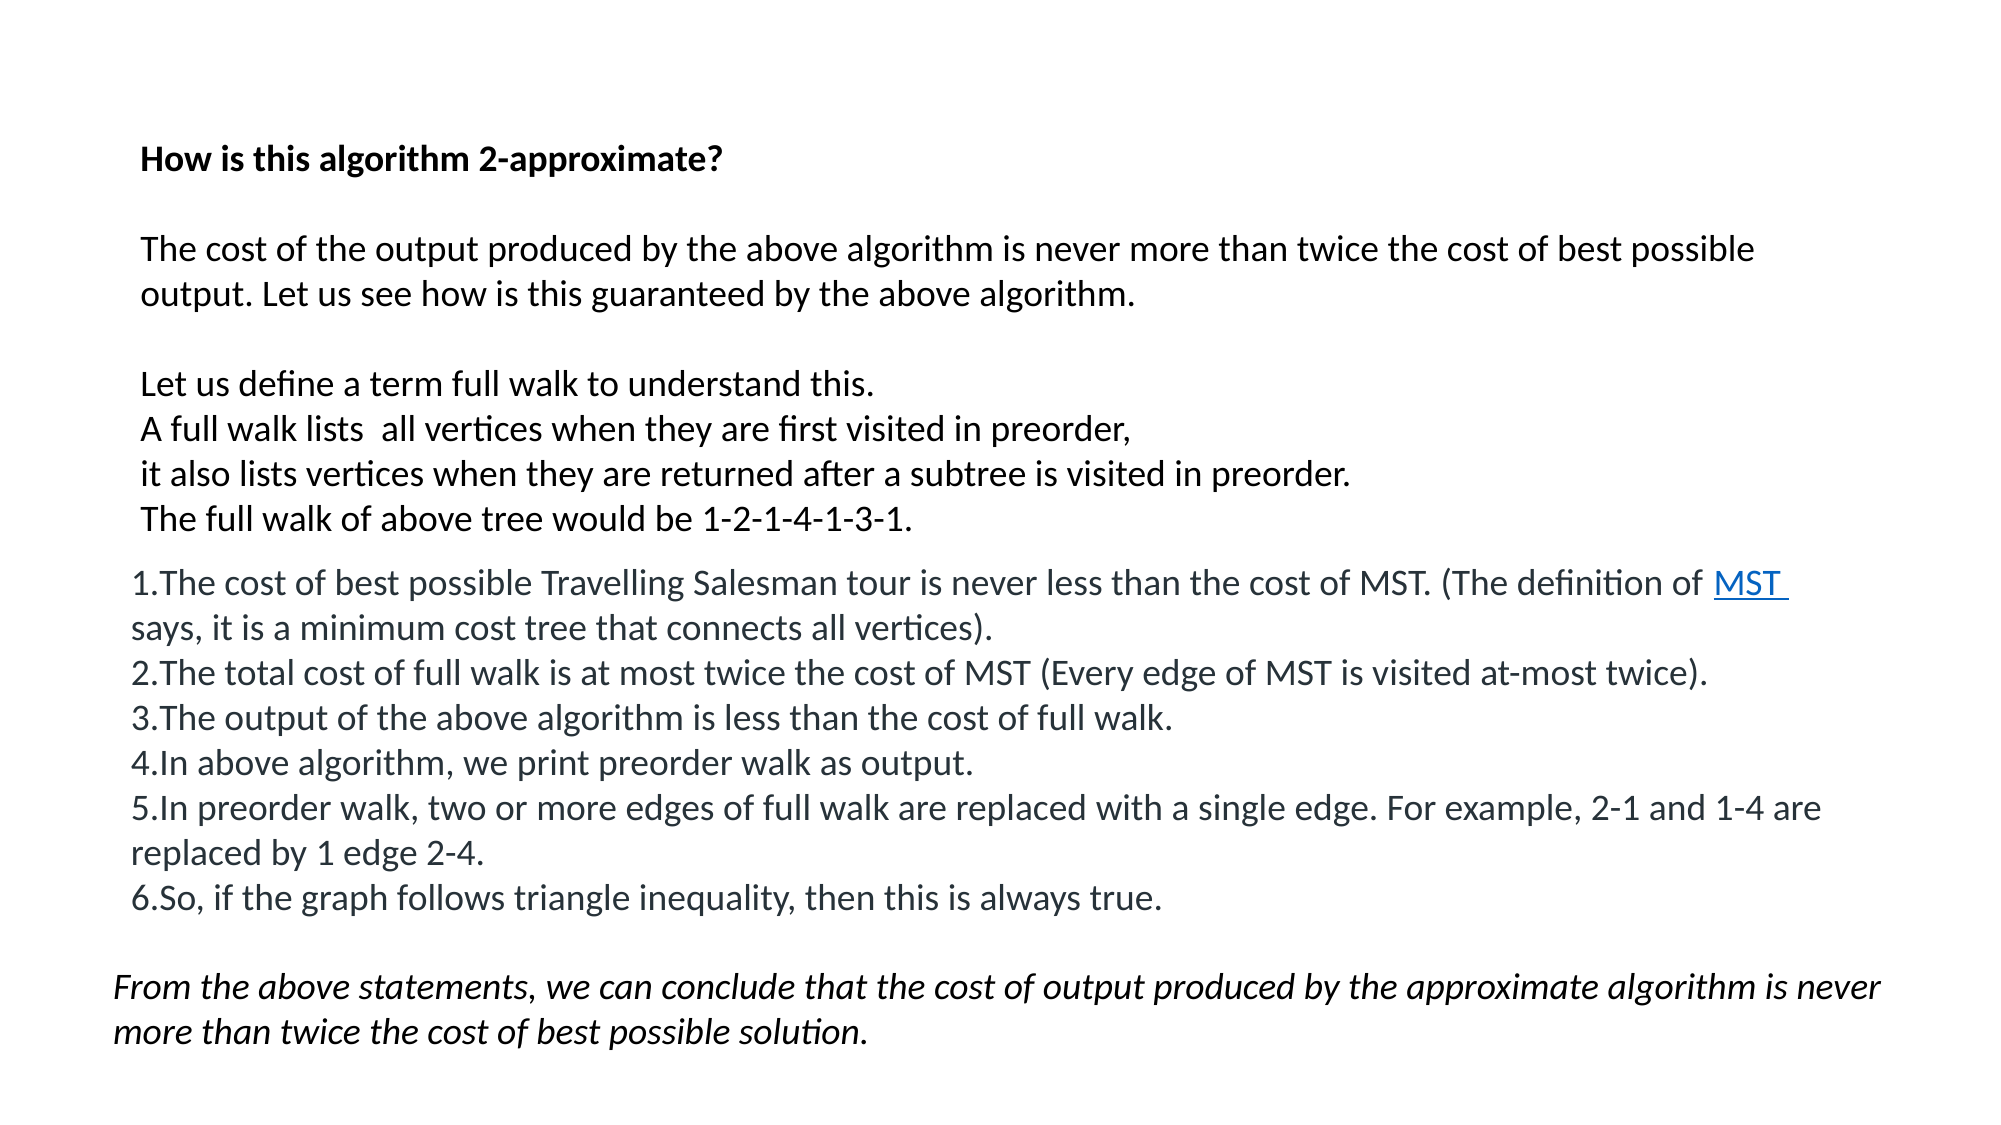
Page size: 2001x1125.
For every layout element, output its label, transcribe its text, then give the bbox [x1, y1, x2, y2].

text_box The cost of best possible Travelling Salesman tour is never less than the cost of MST. (The definition of MST says, it is a minimum cost tree that connects all vertices). The total cost of full walk is at most twice the cost of MST (Every edge of MST is visited at-most twice). The output of the above algorithm is less than the cost of full walk. In above algorithm, we print preorder walk as output. In preorder walk, two or more edges of full walk are replaced with a single edge. For example, 2-1 and 1-4 are replaced by 1 edge 2-4. So, if the graph follows triangle inequality, then this is always true. [116, 550, 1865, 926]
text_box How is this algorithm 2-approximate? The cost of the output produced by the above algorithm is never more than twice the cost of best possible output. Let us see how is this guaranteed by the above algorithm. Let us define a term full walk to understand this. A full walk lists all vertices when they are first visited in preorder, it also lists vertices when they are returned after a subtree is visited in preorder. The full walk of above tree would be 1-2-1-4-1-3-1. [125, 126, 1865, 547]
text_box From the above statements, we can conclude that the cost of output produced by the approximate algorithm is never more than twice the cost of best possible solution. [98, 954, 1955, 1060]
